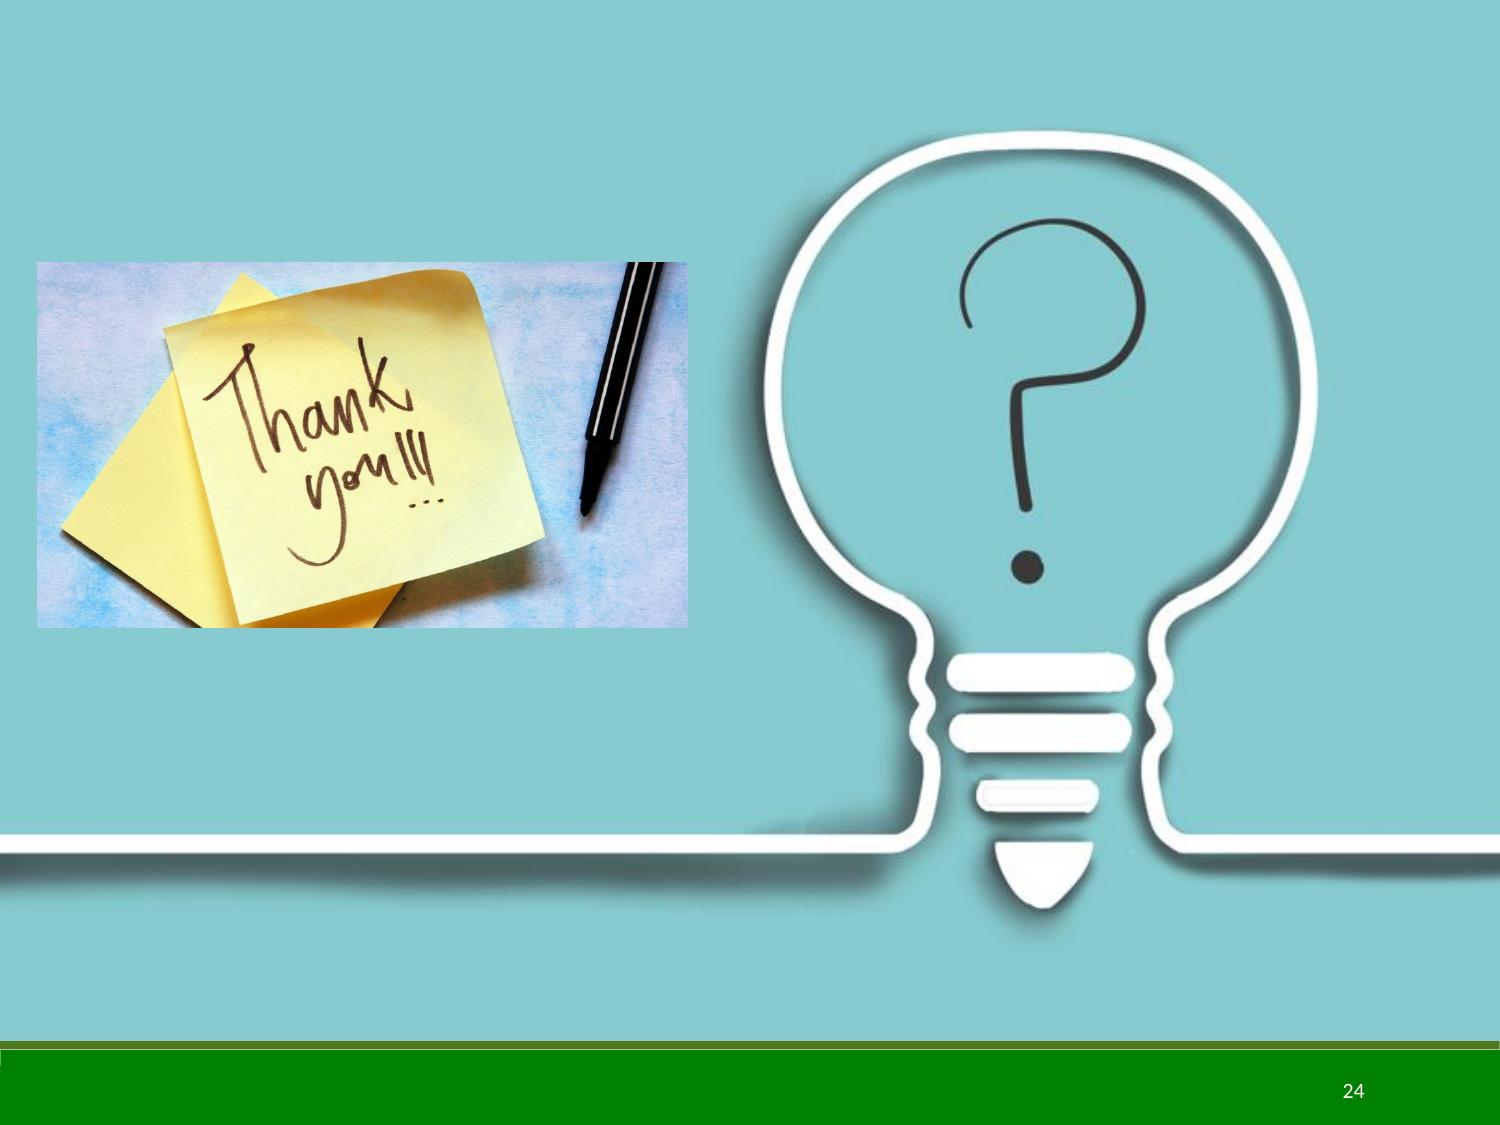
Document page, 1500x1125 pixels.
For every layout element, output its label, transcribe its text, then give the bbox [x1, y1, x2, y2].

picture [0, 0, 1500, 1041]
slide_number 24 [1218, 1059, 1380, 1120]
text_box [0, 1047, 1500, 1051]
text_box [0, 1051, 1500, 1125]
